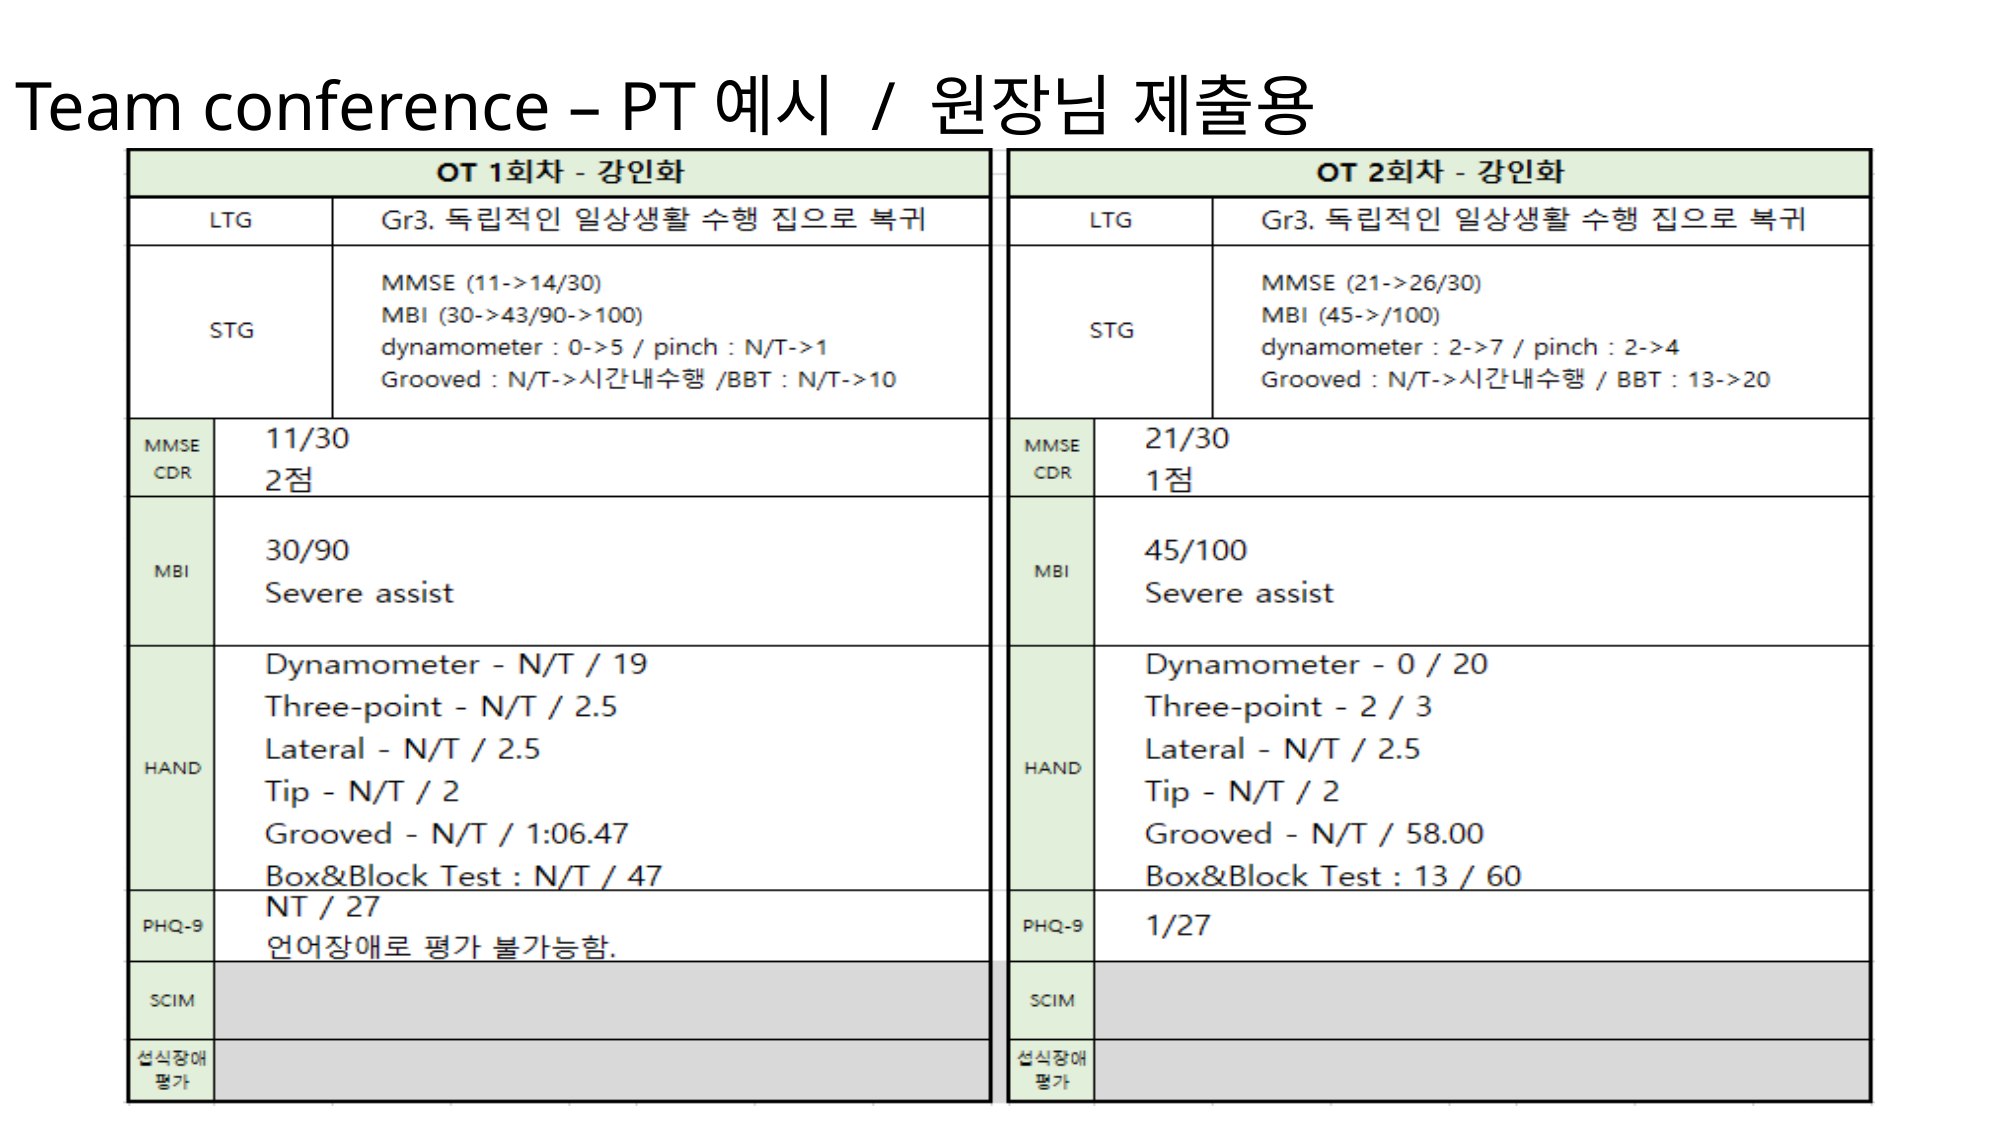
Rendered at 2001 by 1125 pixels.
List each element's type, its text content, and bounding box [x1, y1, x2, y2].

text_box Team conference – PT예시 / 원장님 제출용 [0, 0, 1725, 218]
picture [123, 148, 1875, 1106]
